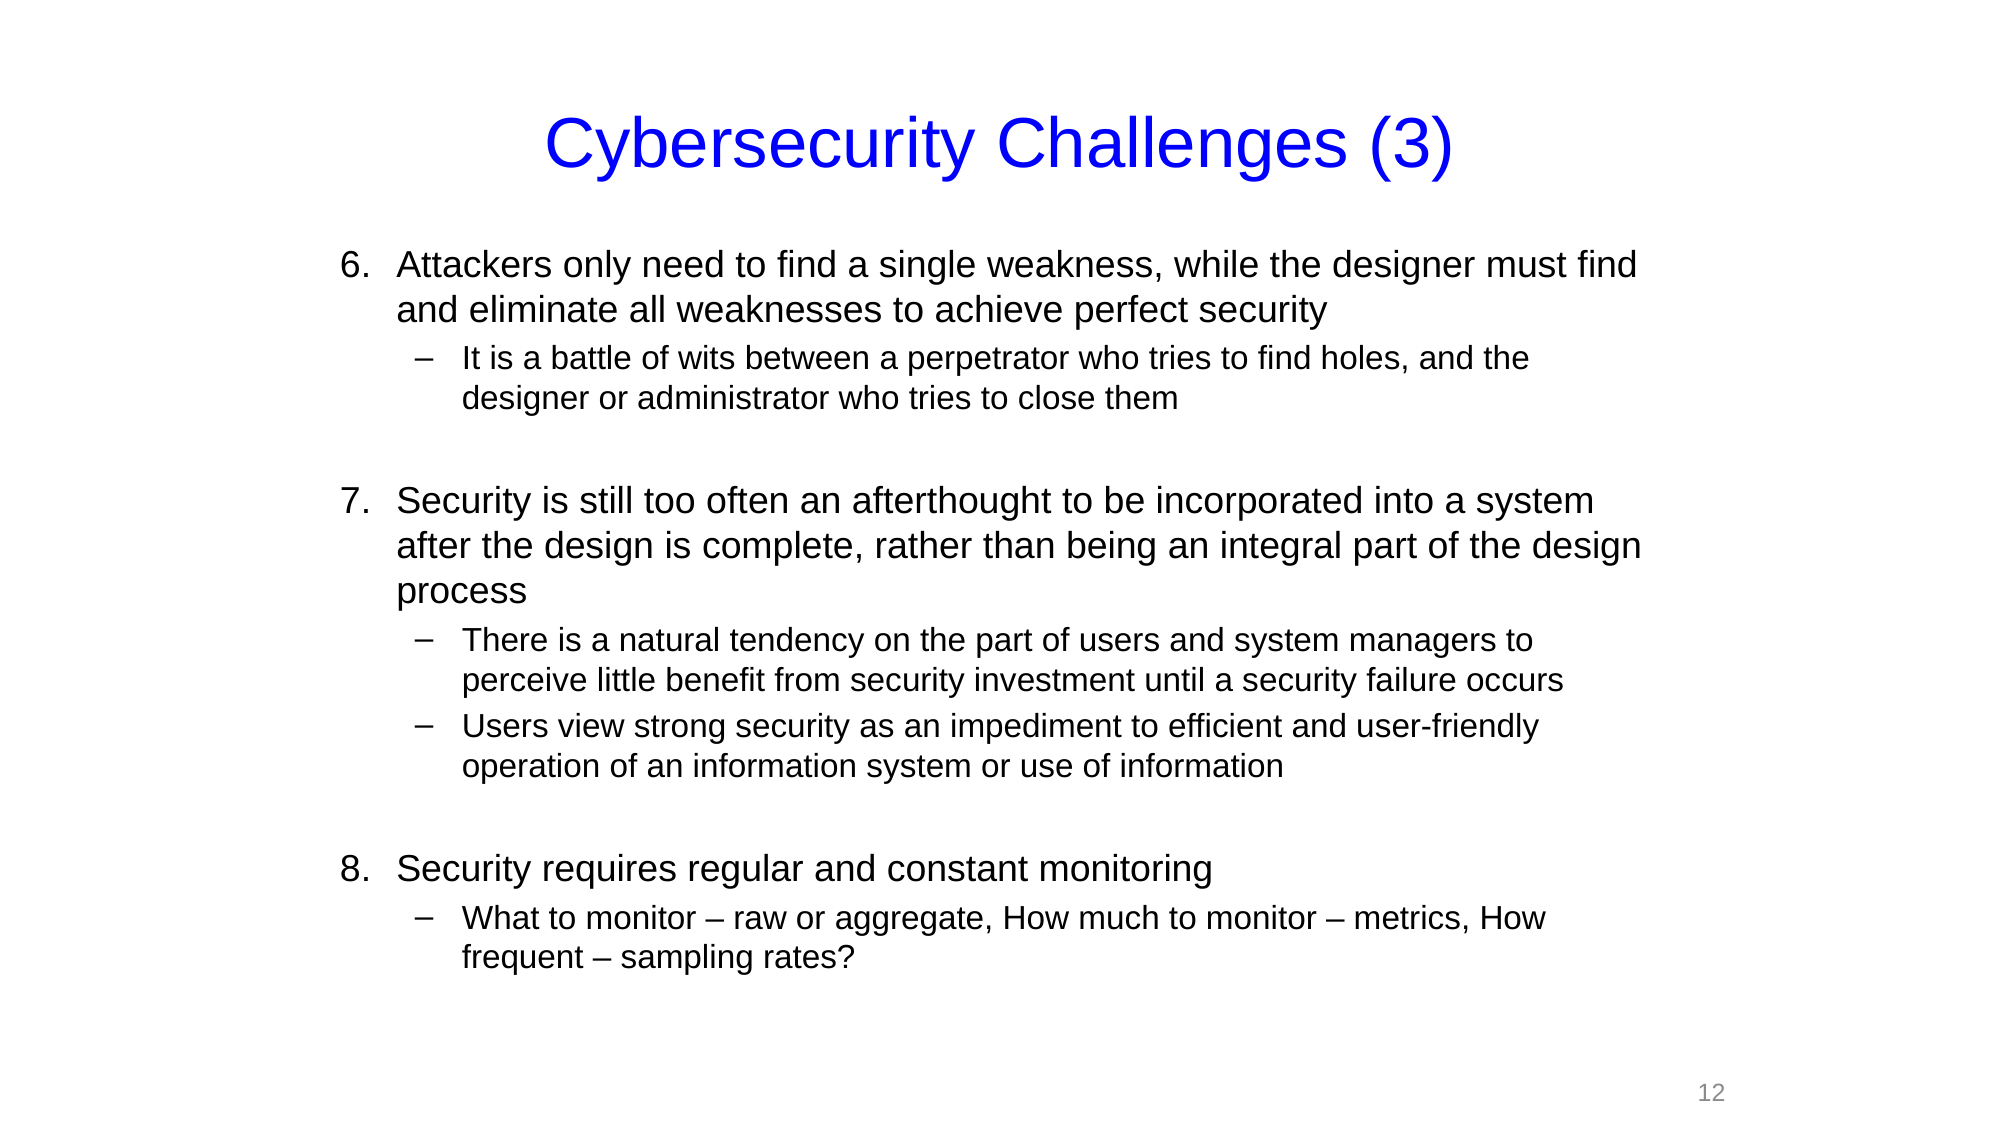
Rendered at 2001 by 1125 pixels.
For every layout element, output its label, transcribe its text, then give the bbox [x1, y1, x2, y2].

list Attackers only need to find a single weakness, while the designer must find and eliminate all weaknesses to achieve perfect security It is a battle of wits between a perpetrator who tries to find holes, and the designer or administrator who tries to close them Security is still too often an afterthought to be incorporated into a system after the design is complete, rather than being an integral part of the design process There is a natural tendency on the part of users and system managers to perceive little benefit from security investment until a security failure occurs Users view strong security as an impediment to efficient and user-friendly operation of an information system or use of information Security requires regular and constant monitoring What to monitor – raw or aggregate, How much to monitor – metrics, How frequent – sampling rates? [324, 232, 1675, 1024]
title Cybersecurity Challenges (3) [99, 45, 1900, 233]
slide_number 12 [1638, 1080, 1741, 1103]
